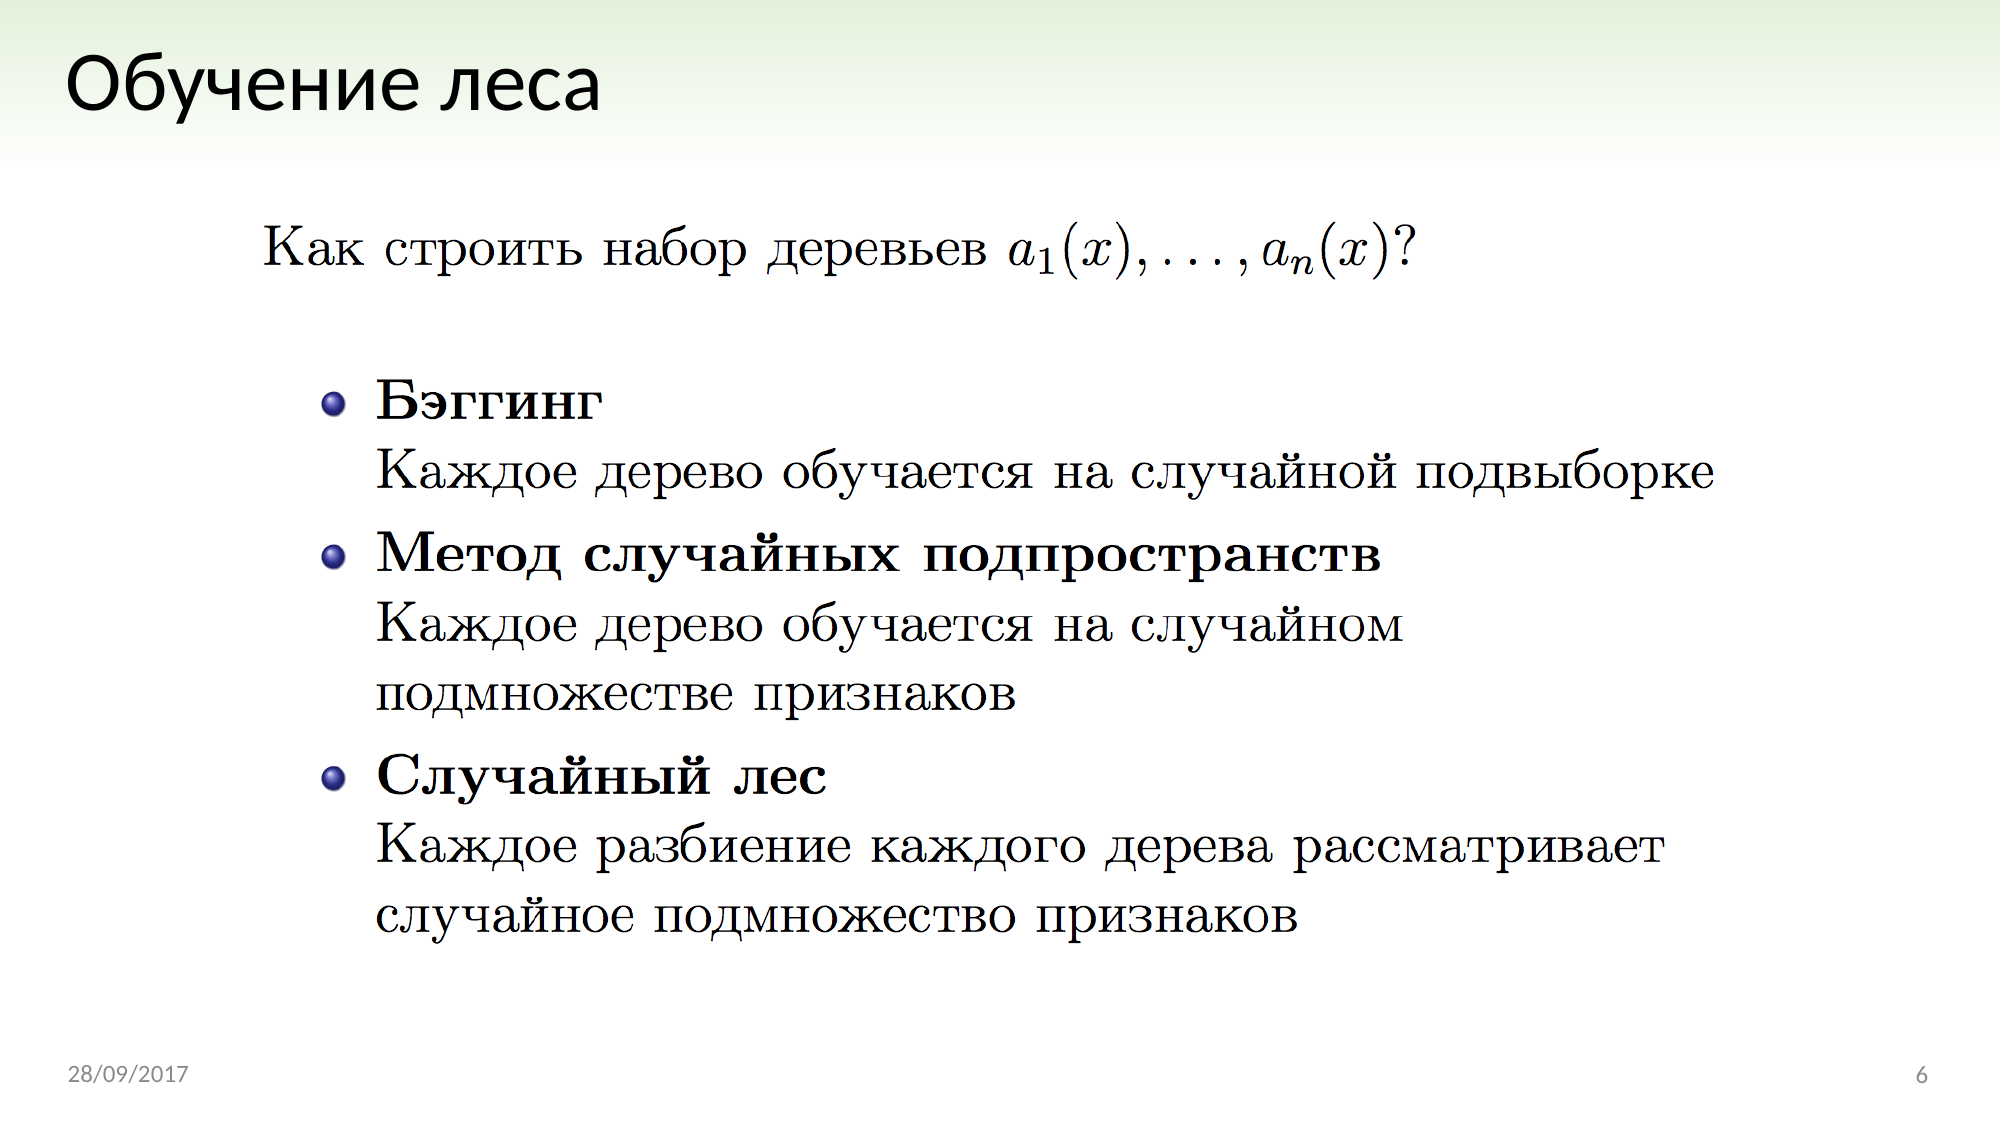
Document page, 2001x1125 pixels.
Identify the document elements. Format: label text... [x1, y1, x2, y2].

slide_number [52, 1042, 503, 1103]
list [242, 196, 1751, 991]
slide_number 6 [1493, 1044, 1944, 1104]
title Обучение леса [50, 28, 1943, 137]
